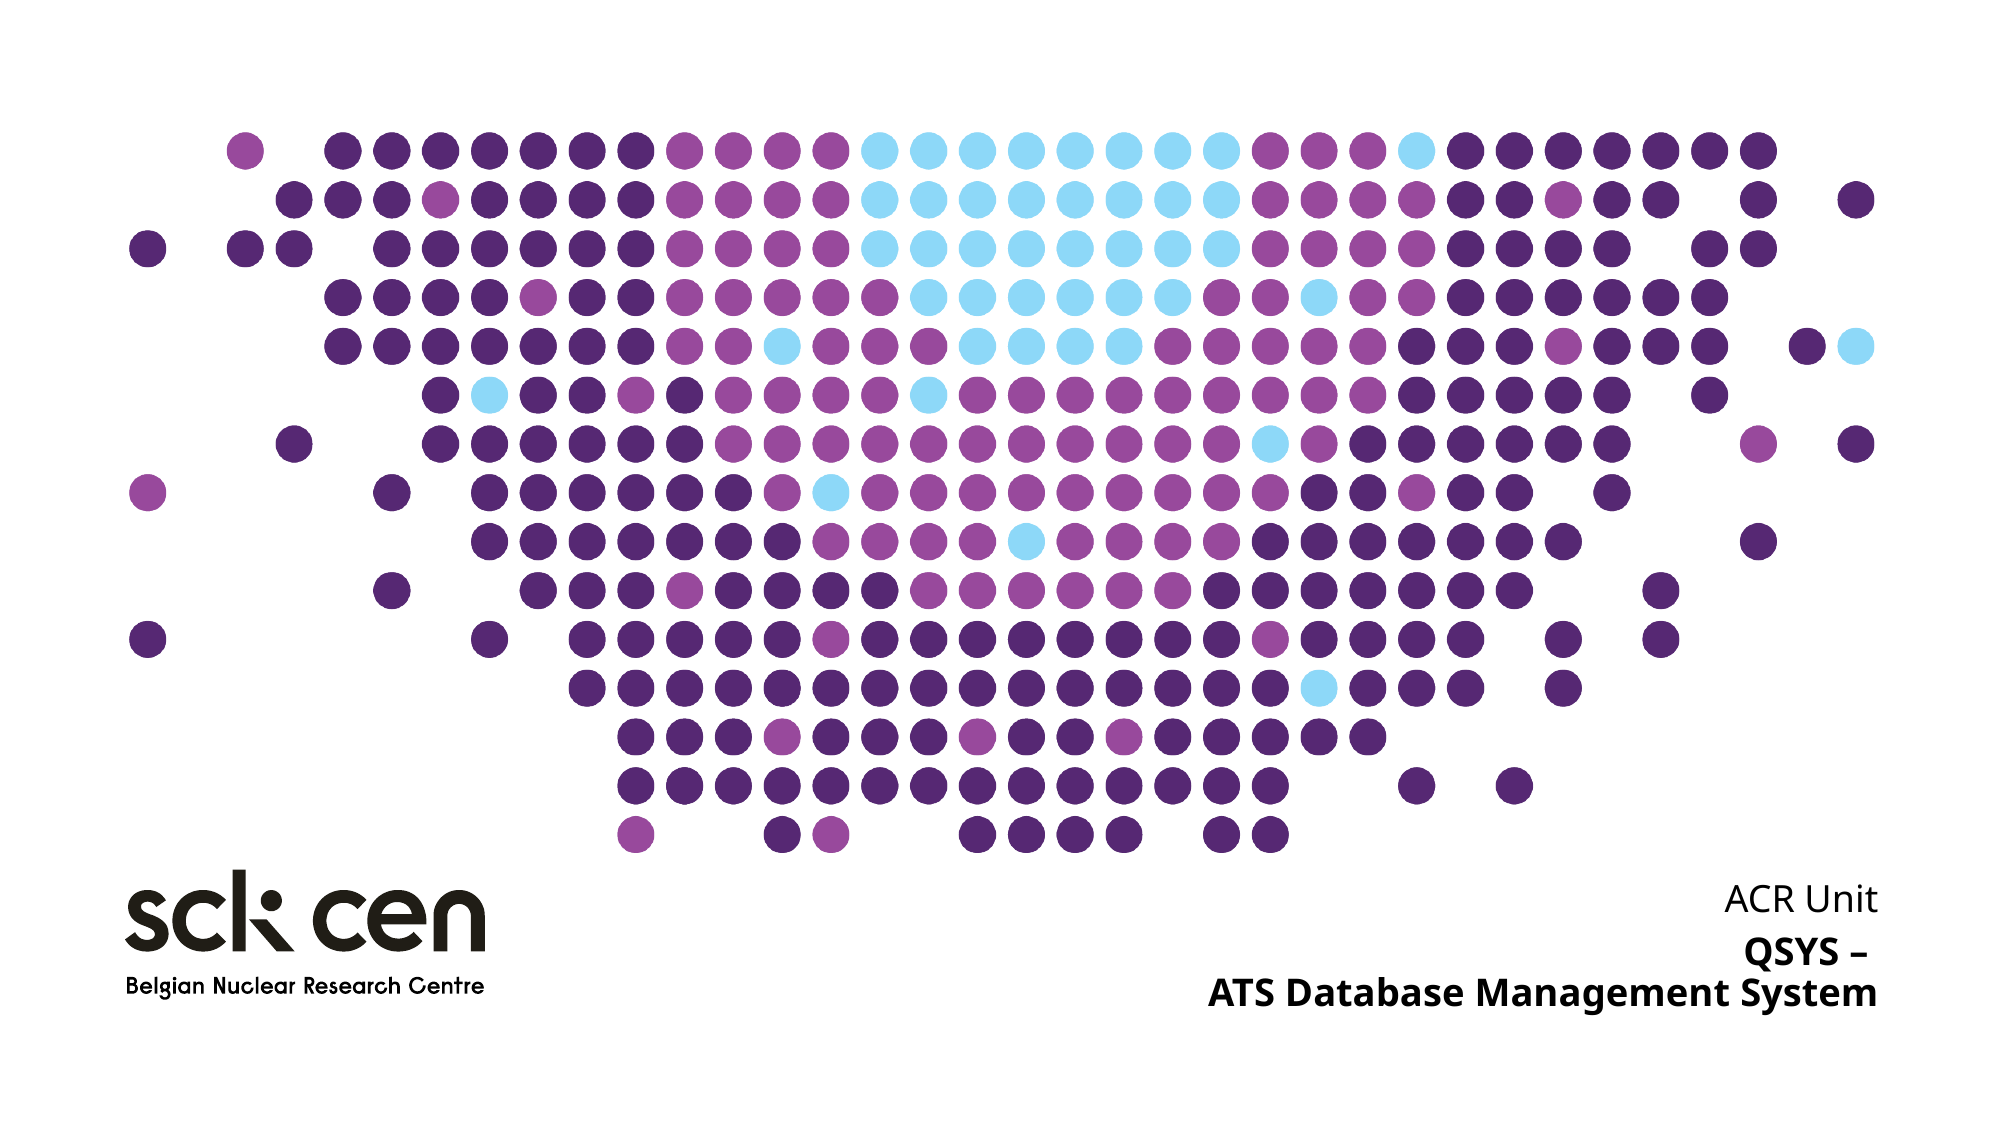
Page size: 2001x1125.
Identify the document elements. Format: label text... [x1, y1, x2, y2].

title QSYS – ATS Database Management System [407, 924, 1894, 1024]
list ACR Unit [521, 872, 1879, 920]
picture [121, 125, 1882, 860]
